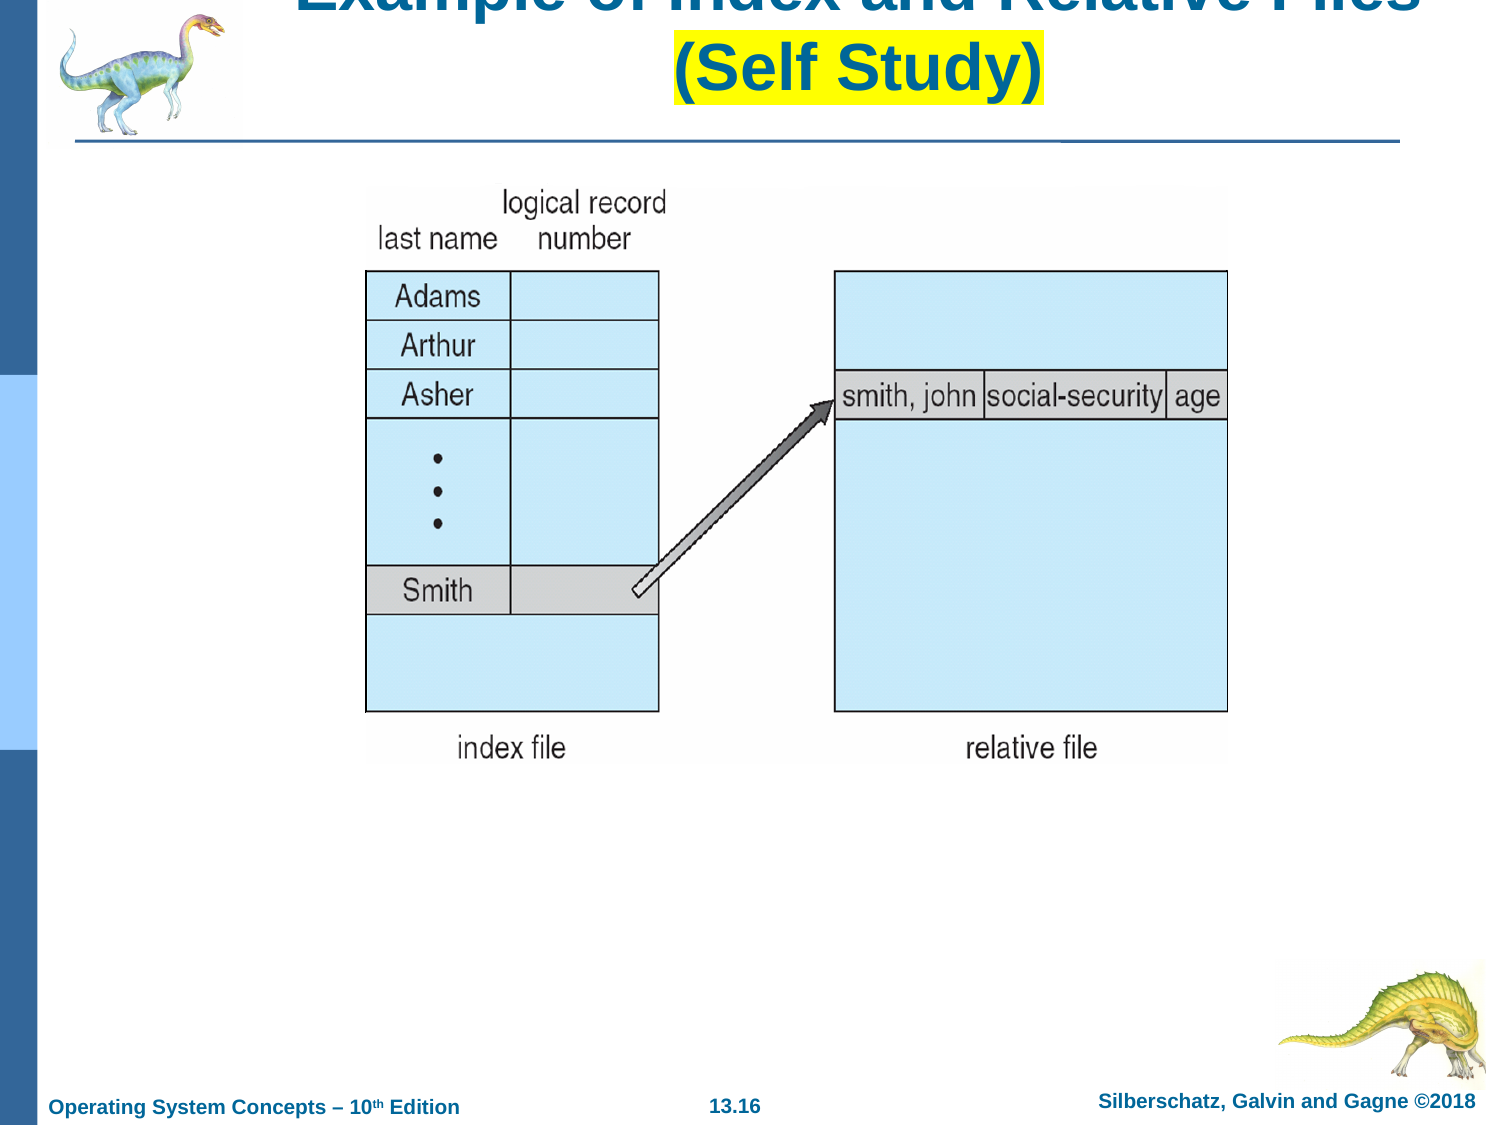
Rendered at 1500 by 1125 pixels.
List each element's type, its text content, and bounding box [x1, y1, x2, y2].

title Example of Index and Relative Files (Self Study) [183, 17, 1500, 112]
picture [1275, 959, 1486, 1090]
picture [46, 0, 243, 149]
picture [363, 181, 1228, 764]
